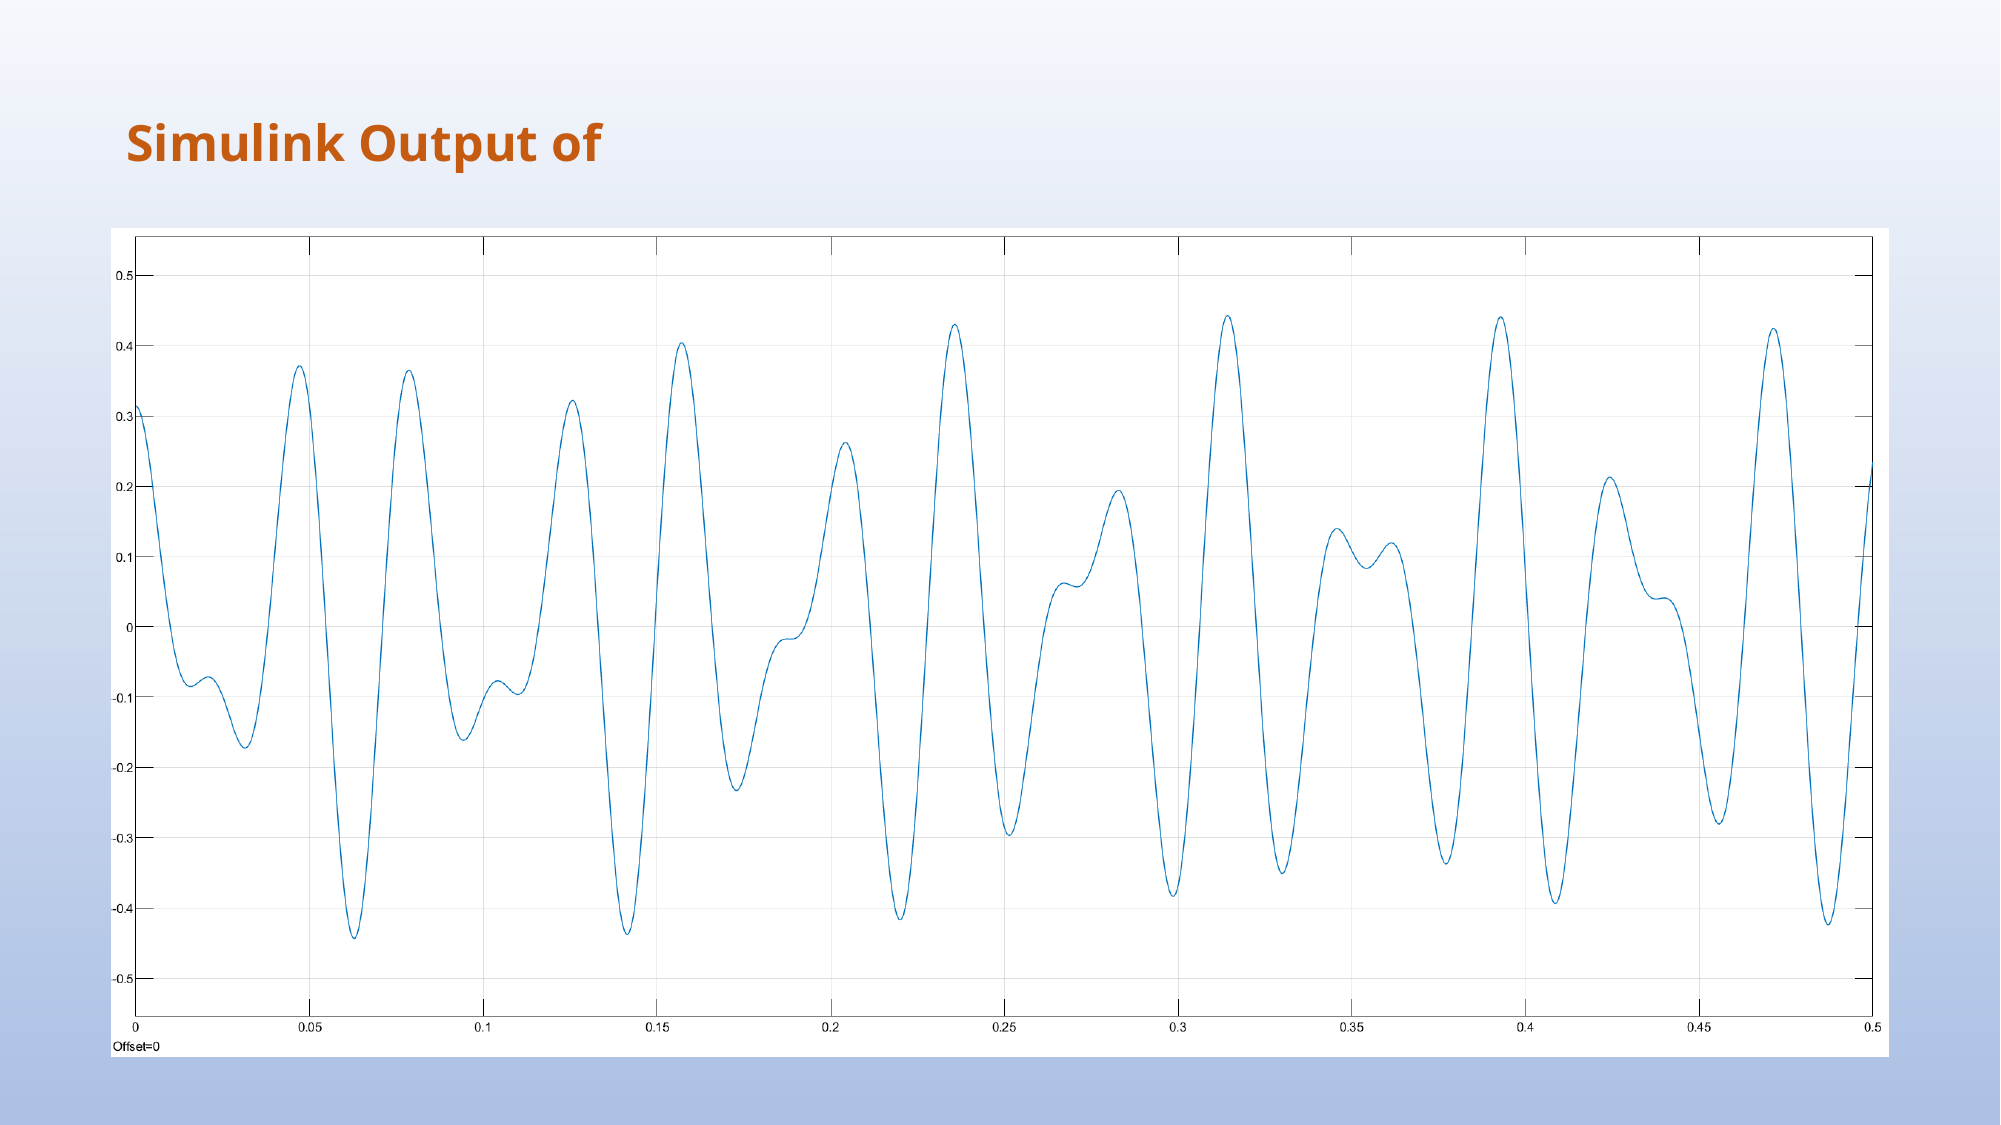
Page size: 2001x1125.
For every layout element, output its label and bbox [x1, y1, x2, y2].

picture [111, 228, 1889, 1057]
